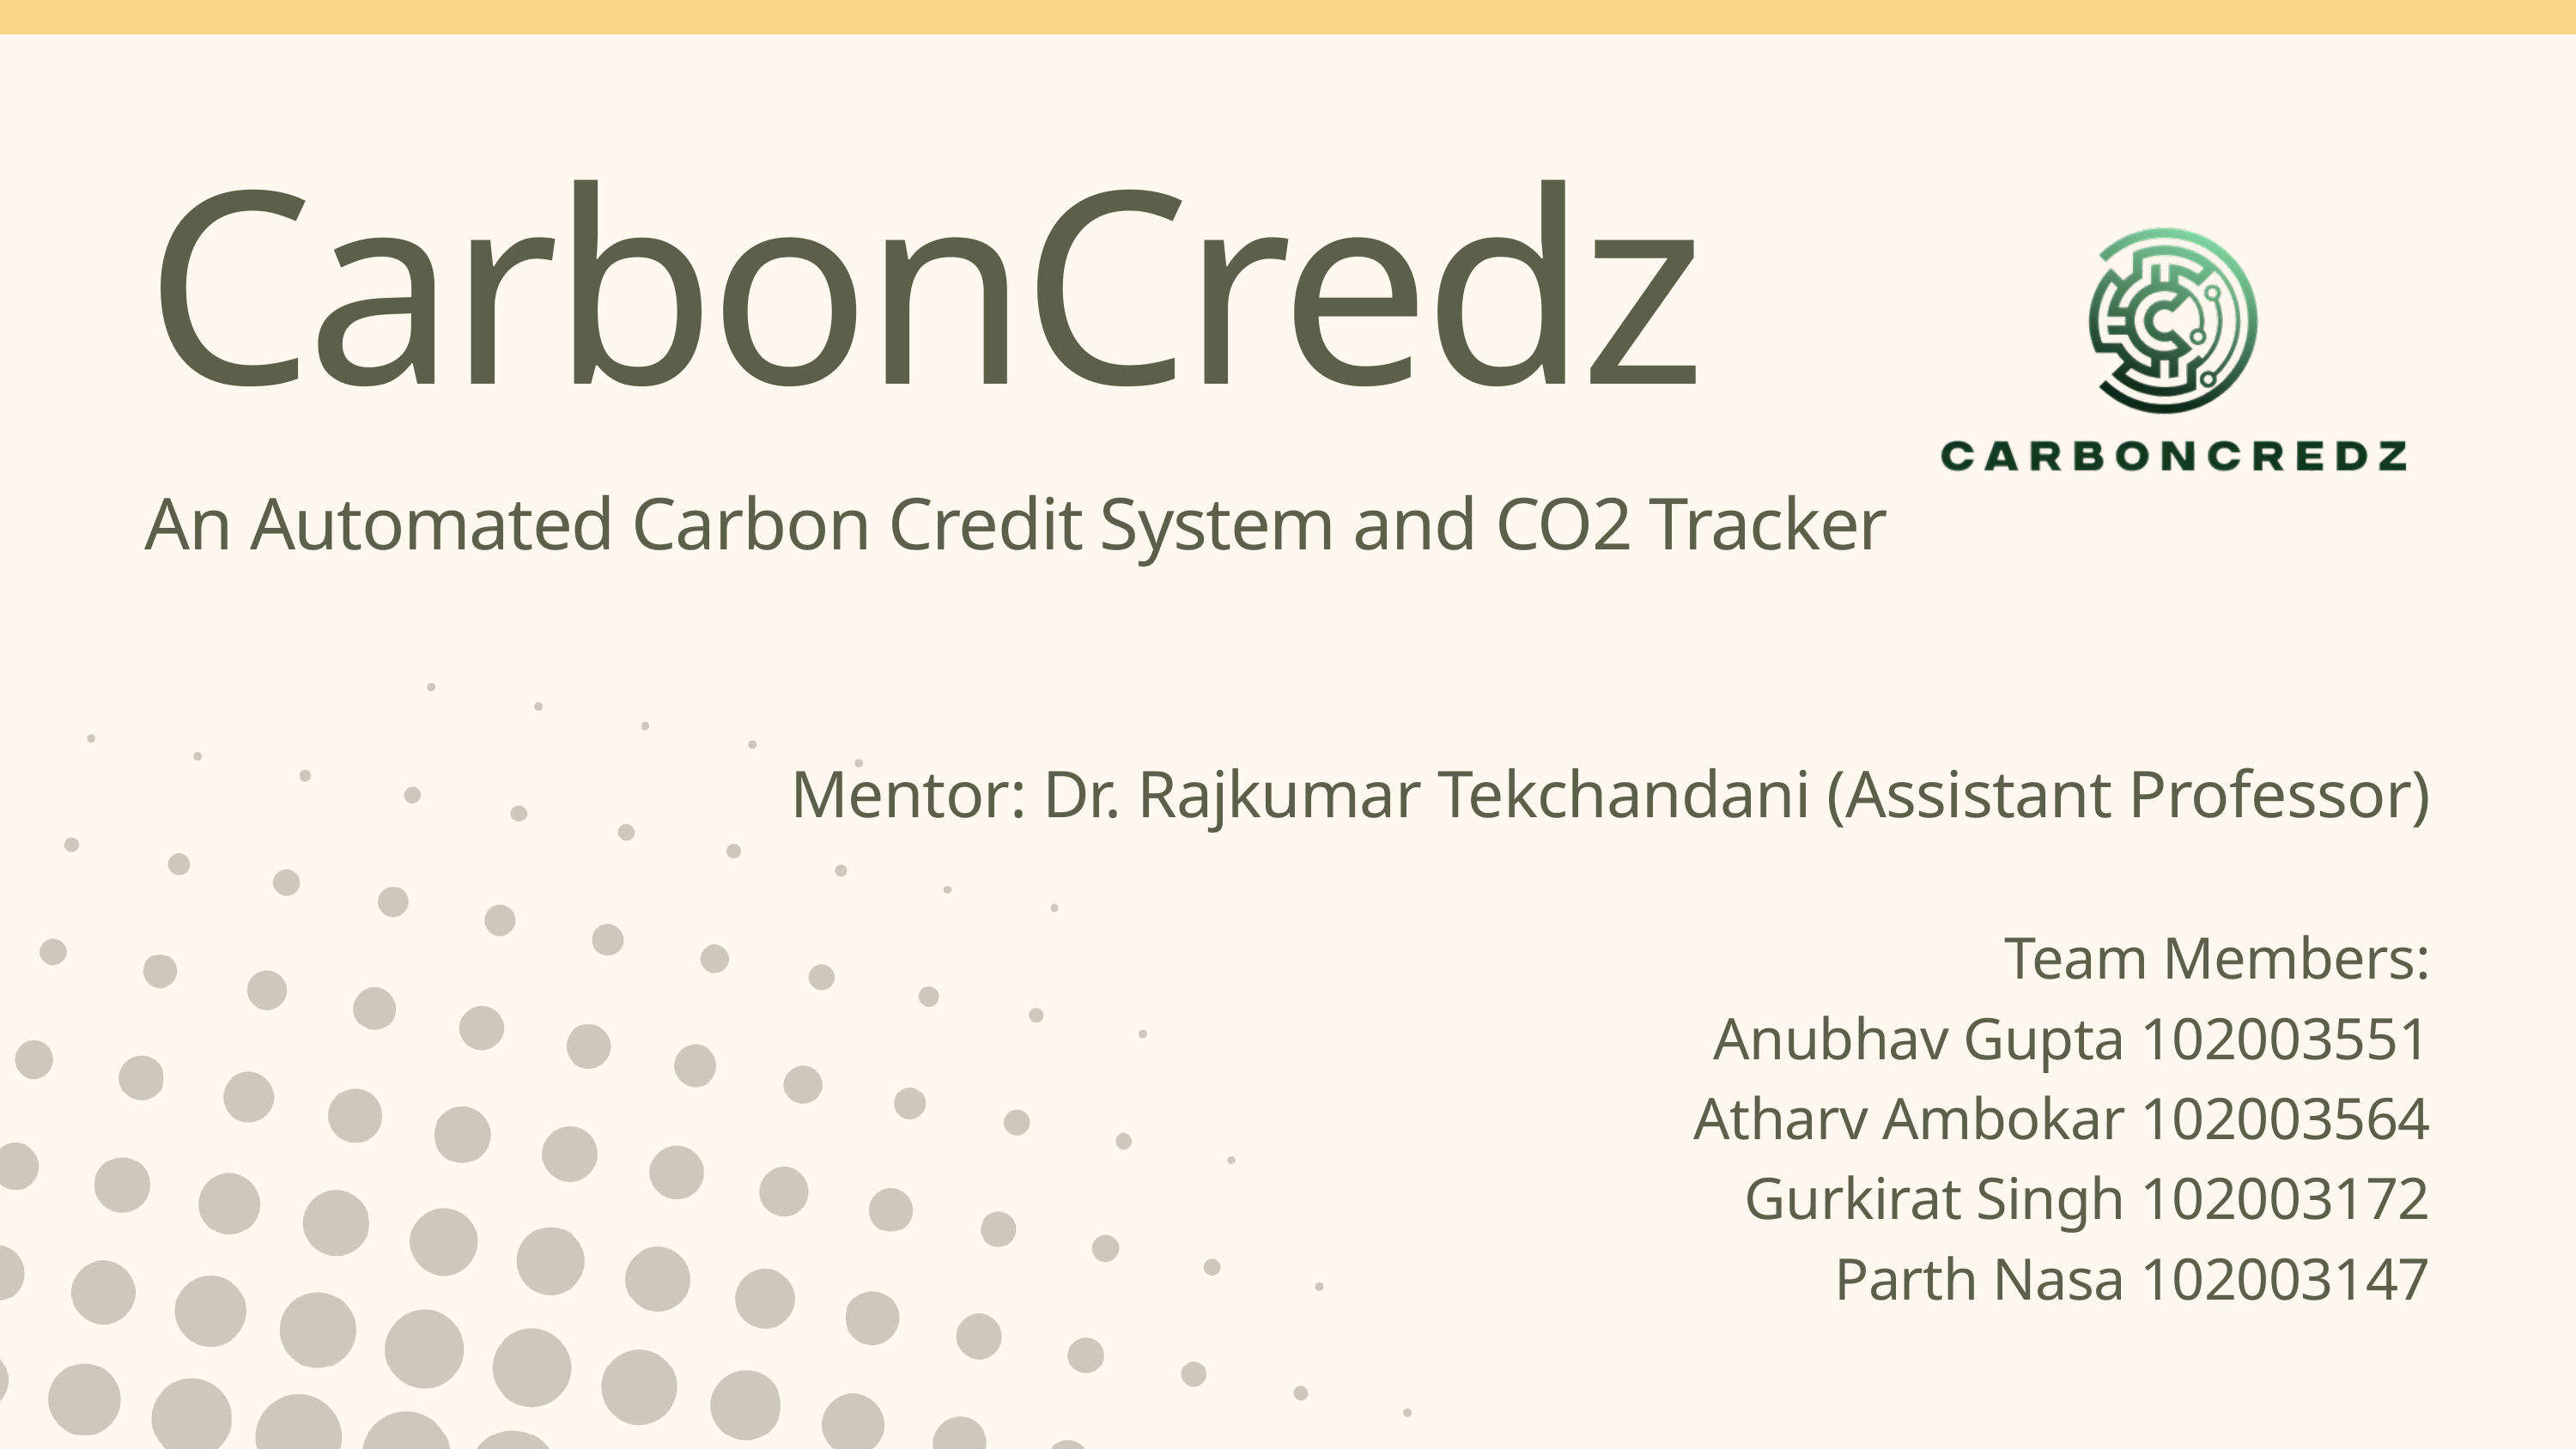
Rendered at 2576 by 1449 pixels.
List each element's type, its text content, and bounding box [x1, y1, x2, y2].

picture [1925, 91, 2432, 597]
text_box CarbonCredz [144, 177, 1896, 439]
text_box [0, 0, 2576, 35]
text_box [0, 682, 1462, 1449]
text_box Mentor: Dr. Rajkumar Tekchandani (Assistant Professor) Team Members: Anubhav Gupta 102003551 Atharv Ambokar 102003564 Gurkirat Singh 102003172 Parth Nasa 102003147 [402, 740, 2432, 1312]
text_box An Automated Carbon Credit System and CO2 Tracker [144, 464, 1896, 565]
